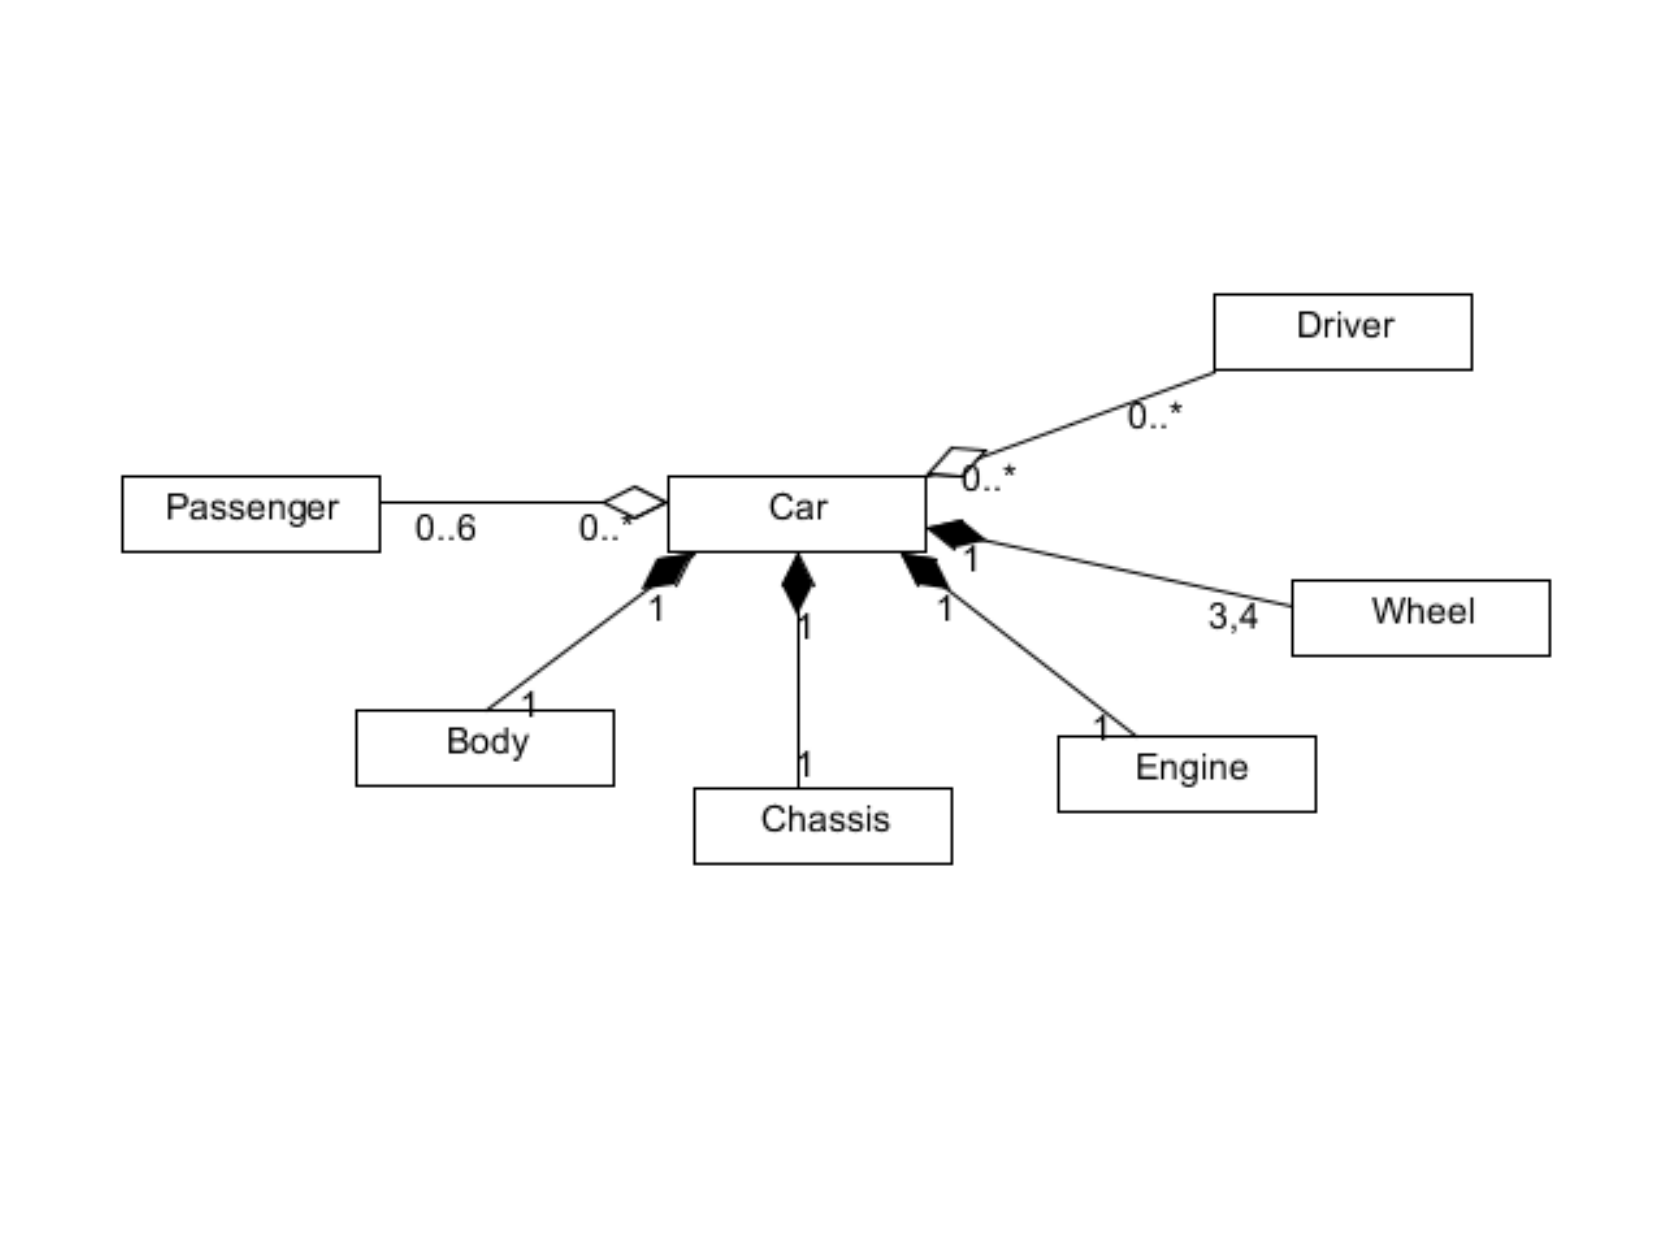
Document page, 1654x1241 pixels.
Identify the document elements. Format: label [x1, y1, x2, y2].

picture [70, 241, 1605, 918]
